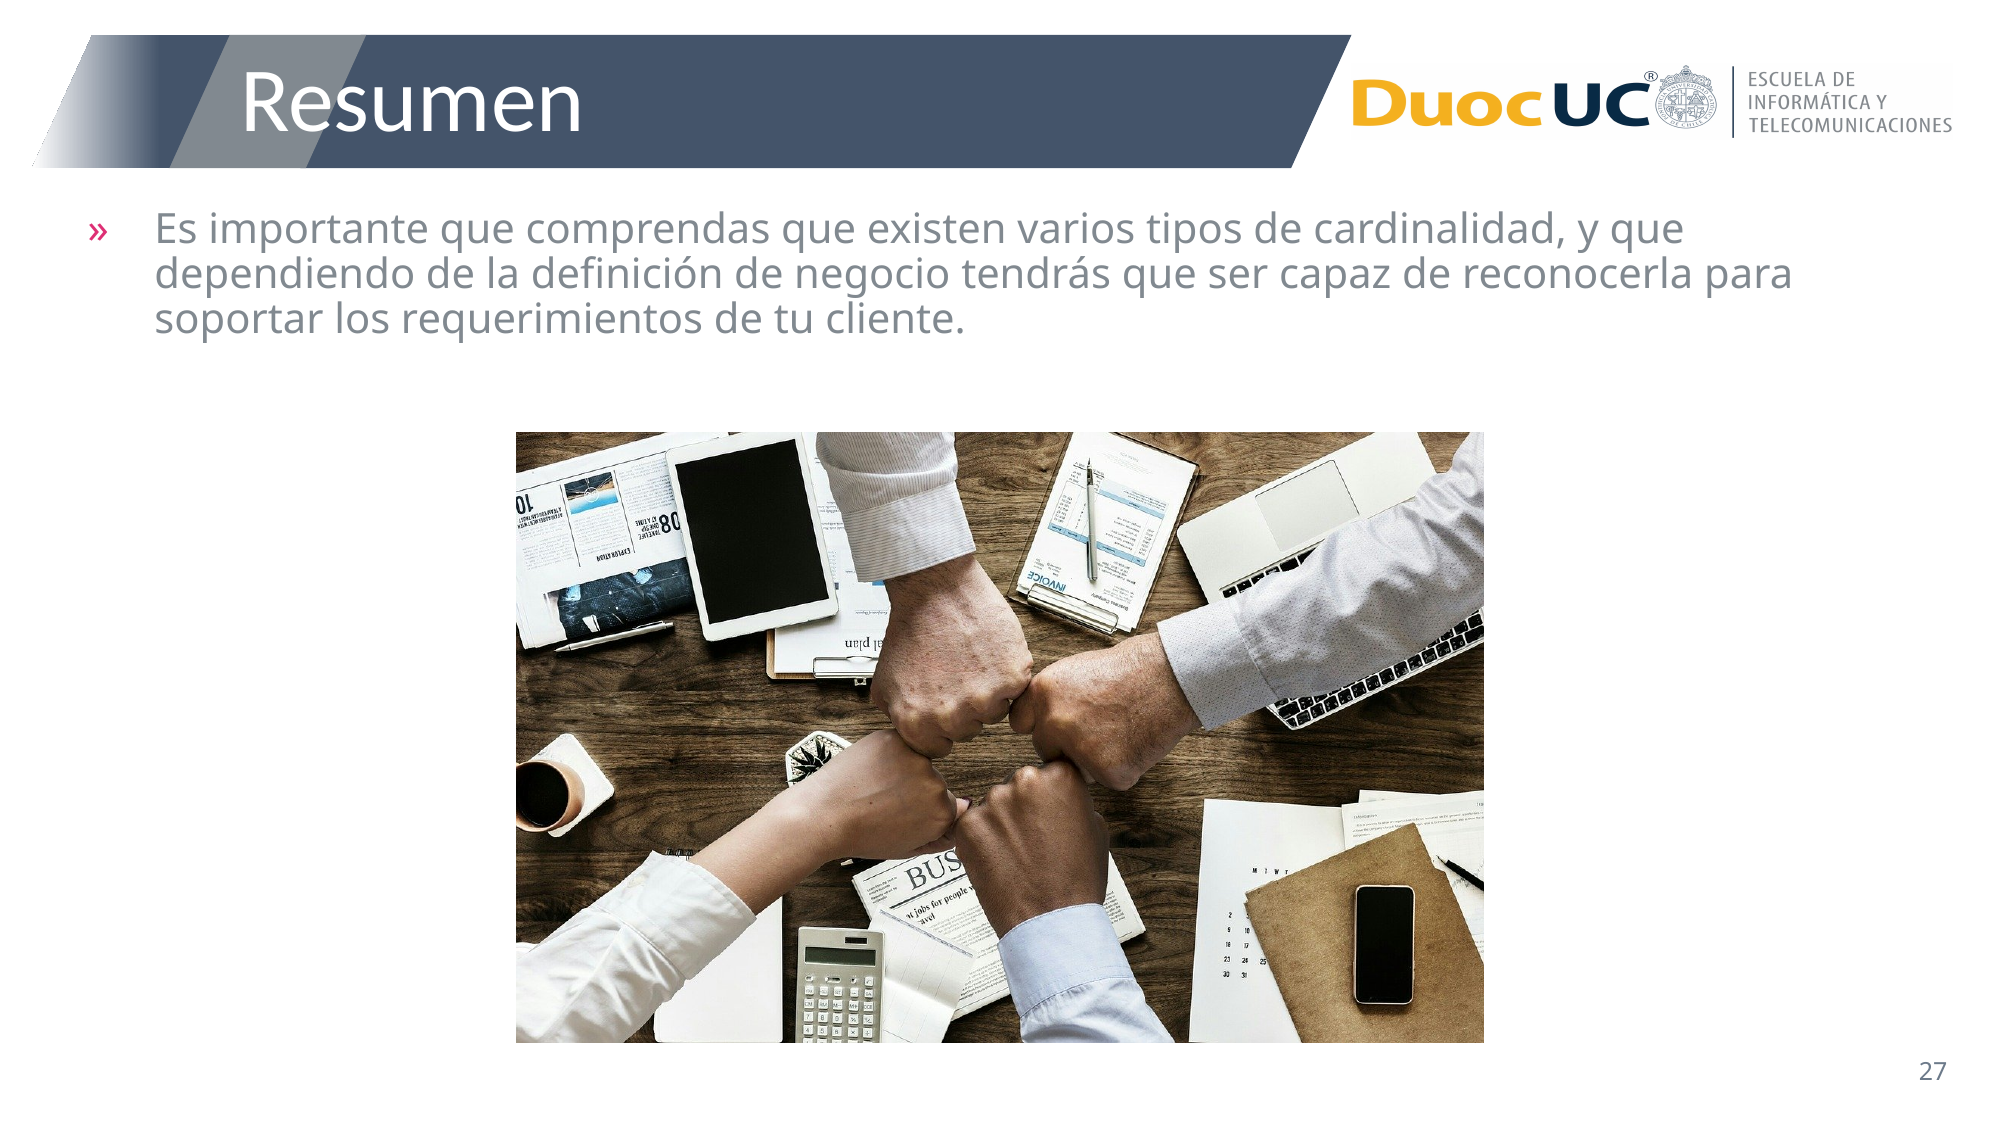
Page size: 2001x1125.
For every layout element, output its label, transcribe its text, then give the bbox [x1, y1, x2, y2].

list Es importante que comprendas que existen varios tipos de cardinalidad, y que dependiendo de la definición de negocio tendrás que ser capaz de reconocerla para soportar los requerimientos de tu cliente. [64, 199, 1936, 1043]
picture [516, 432, 1484, 1043]
title Resumen [225, 34, 1324, 169]
picture [1351, 63, 1953, 140]
